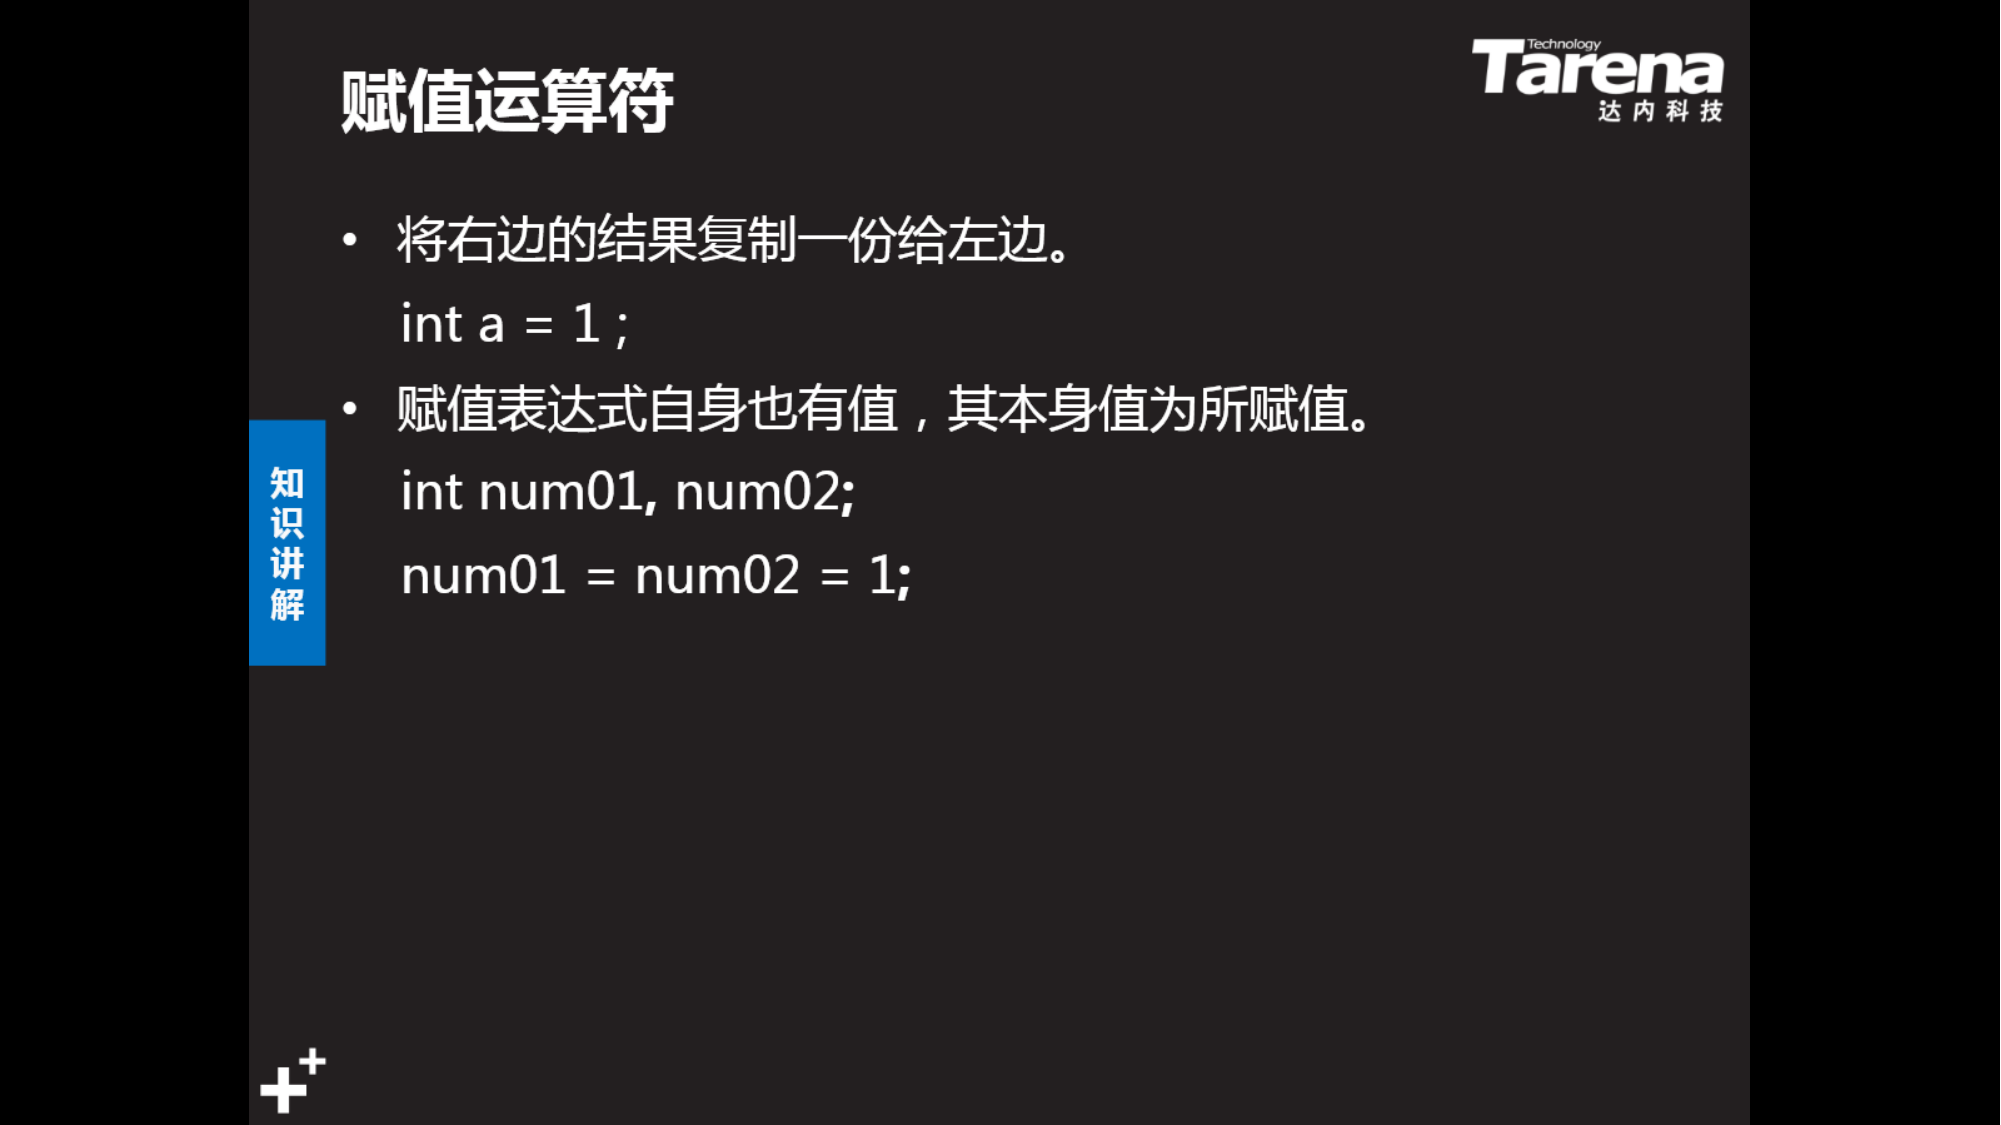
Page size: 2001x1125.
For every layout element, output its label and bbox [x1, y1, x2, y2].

picture [249, 0, 1750, 1125]
